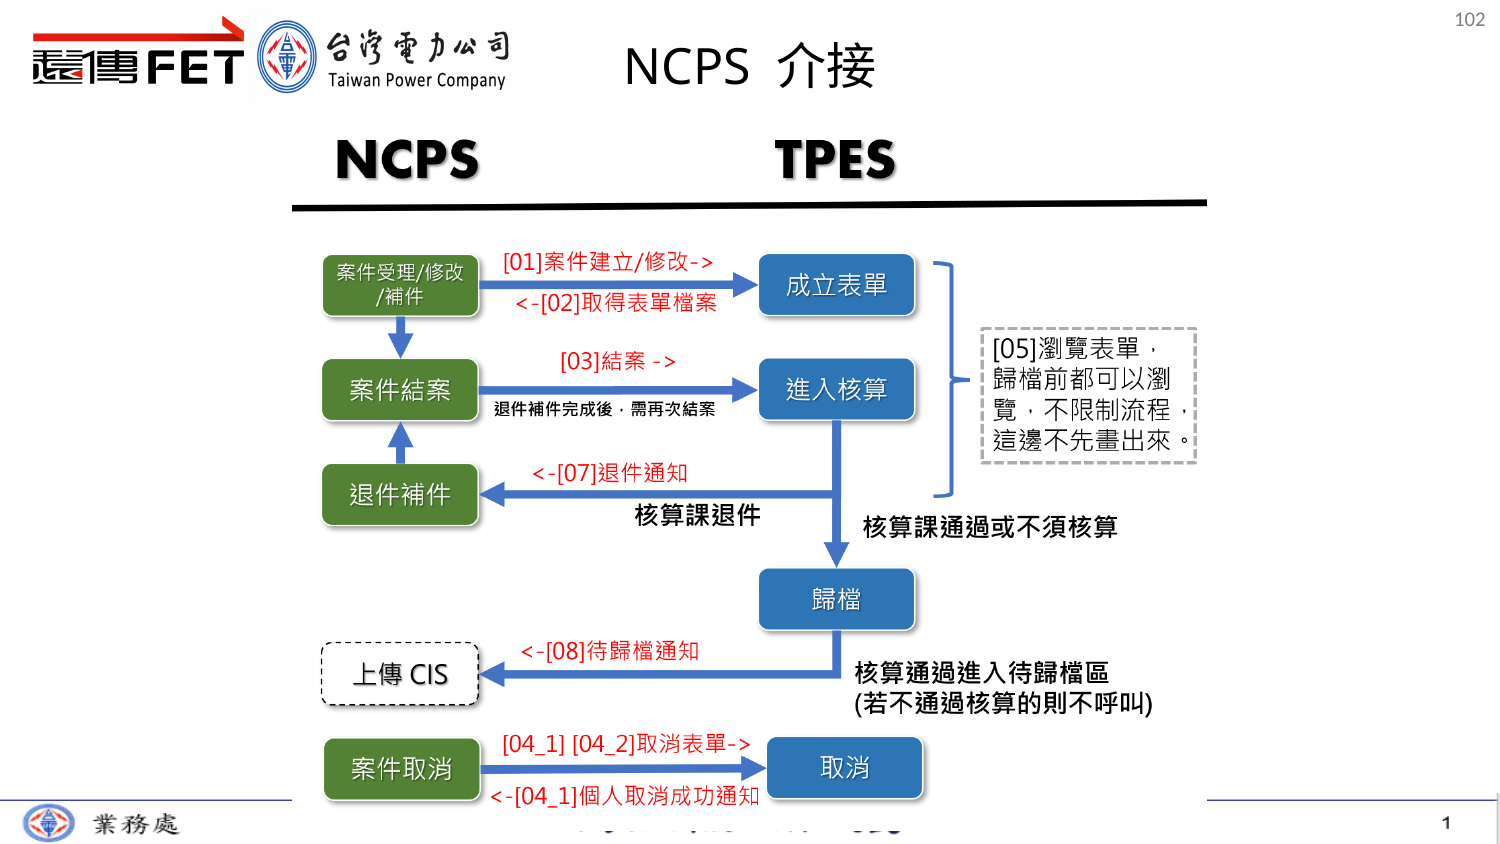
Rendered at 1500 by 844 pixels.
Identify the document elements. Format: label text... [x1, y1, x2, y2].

picture [0, 115, 1500, 844]
picture [0, 0, 519, 117]
title NCPS 介接 [523, 27, 1224, 90]
